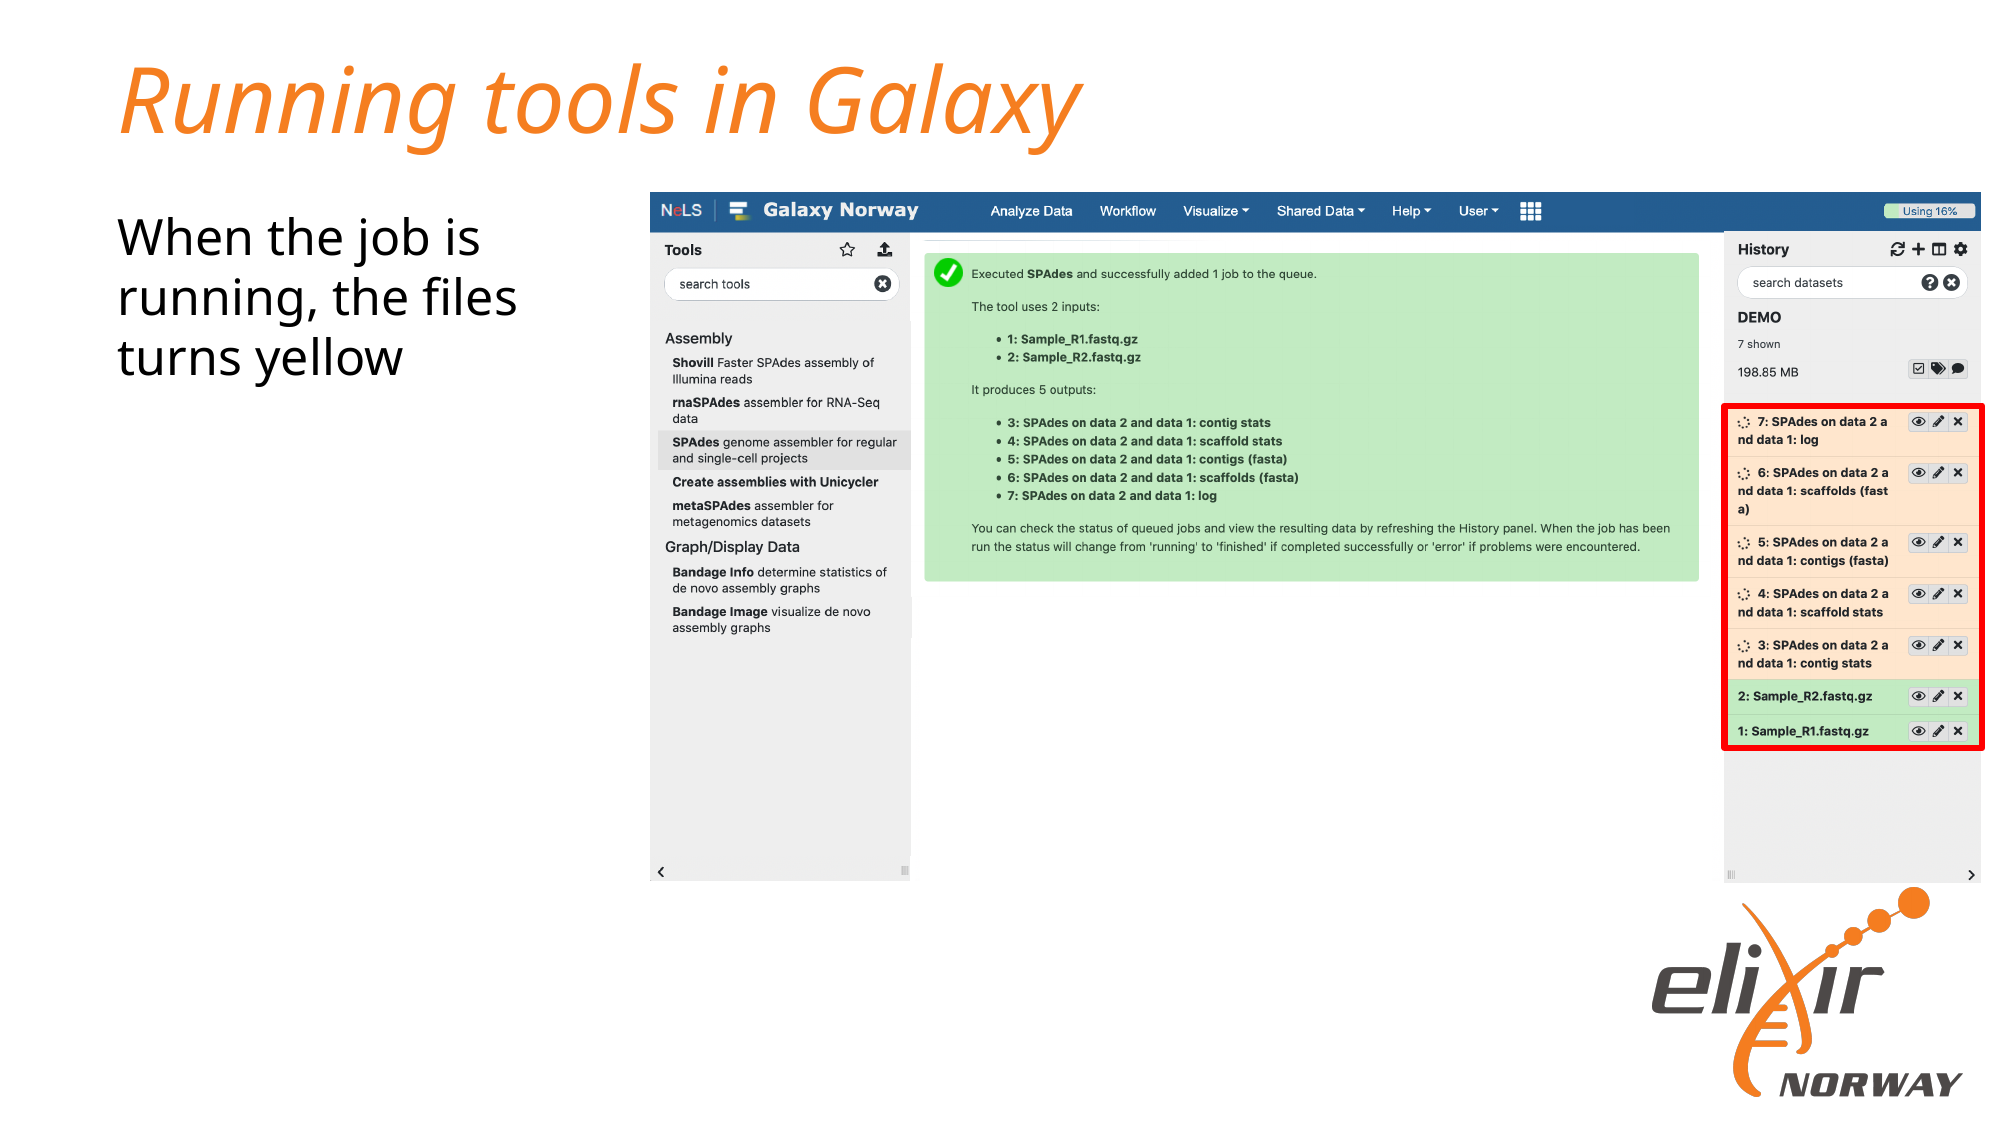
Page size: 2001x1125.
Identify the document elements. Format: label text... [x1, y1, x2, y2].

title Running tools in Galaxy [117, 54, 1902, 161]
text_box When the job is running, the files turns yellow [117, 205, 651, 1071]
picture [1652, 887, 1963, 1097]
picture [650, 191, 1981, 884]
